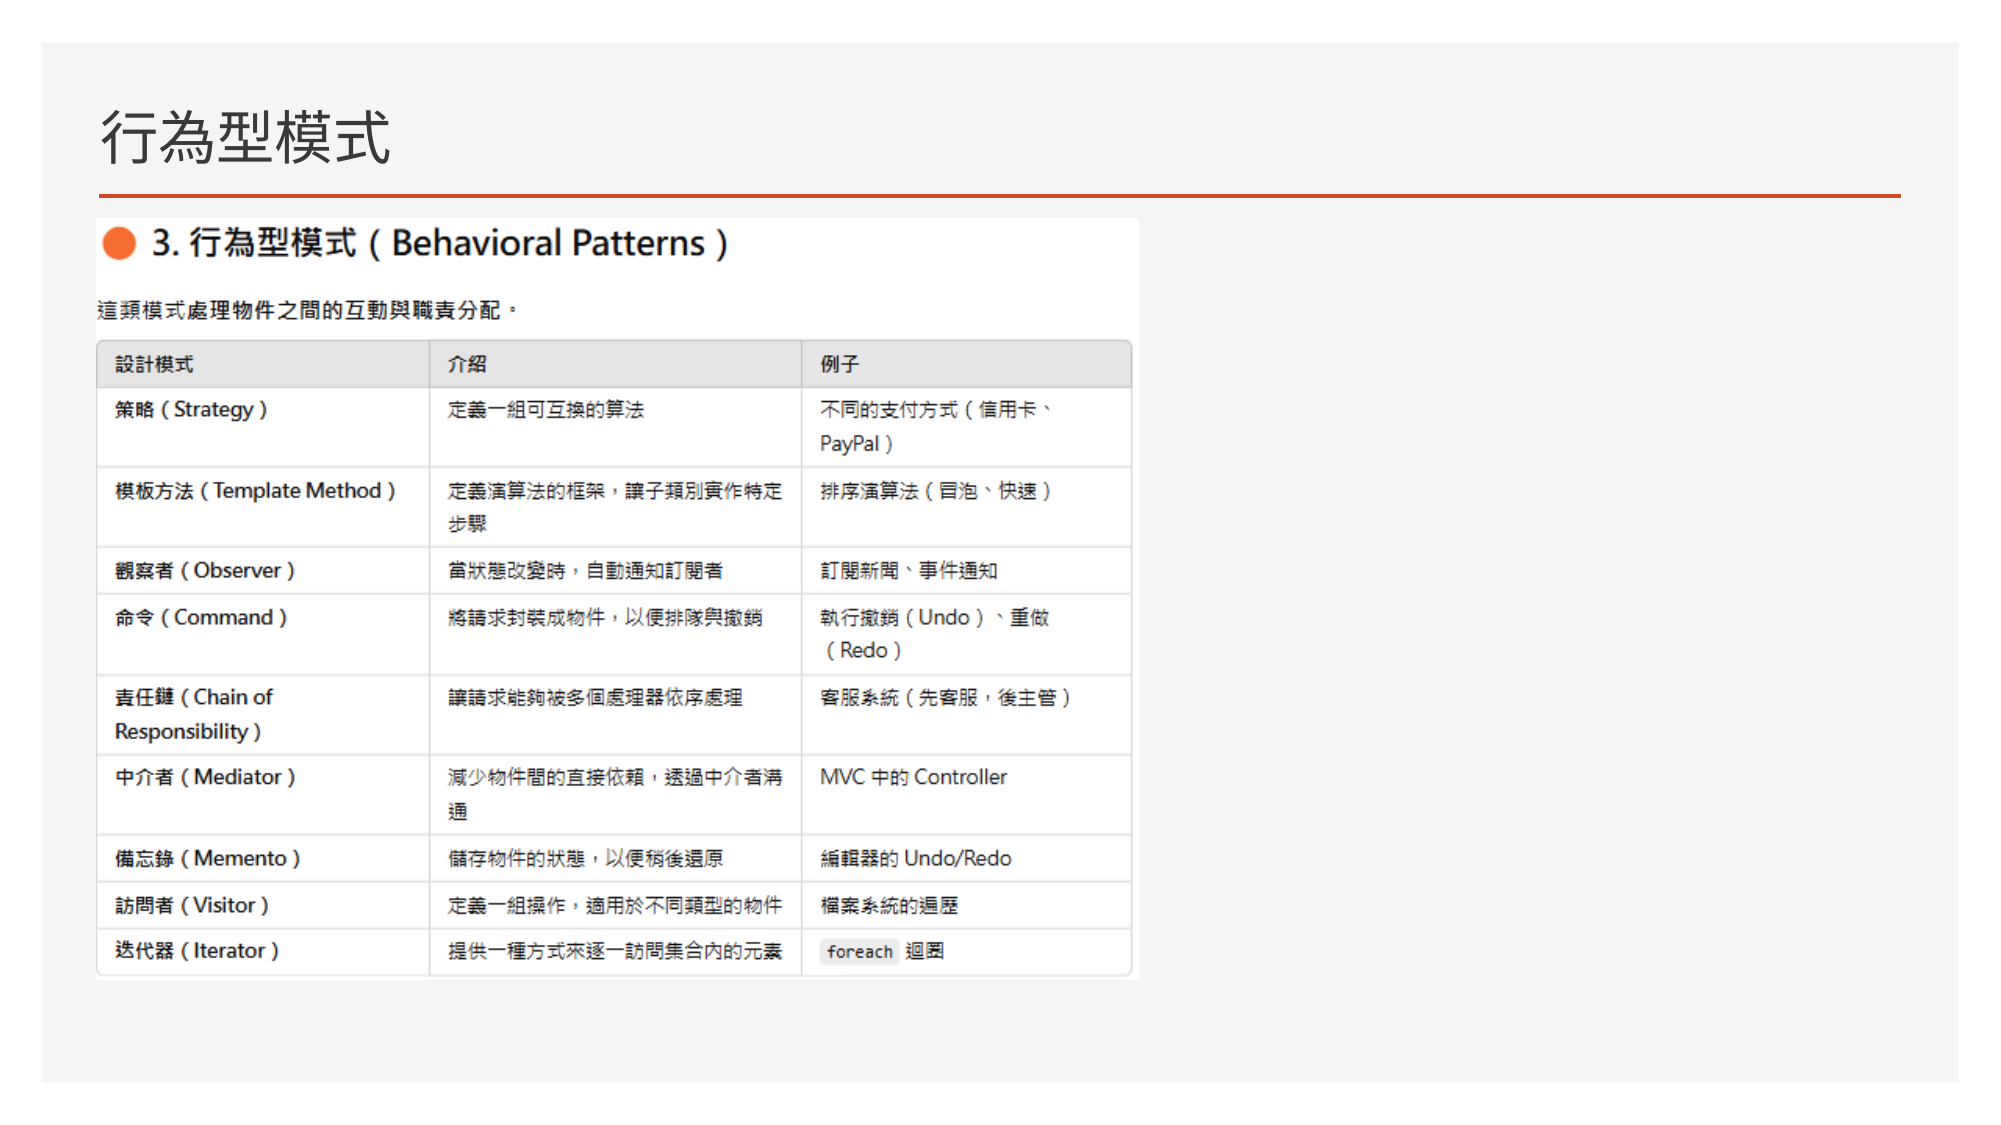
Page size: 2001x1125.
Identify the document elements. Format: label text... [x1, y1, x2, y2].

title 行為型模式 [85, 73, 1214, 179]
picture [96, 218, 1139, 980]
